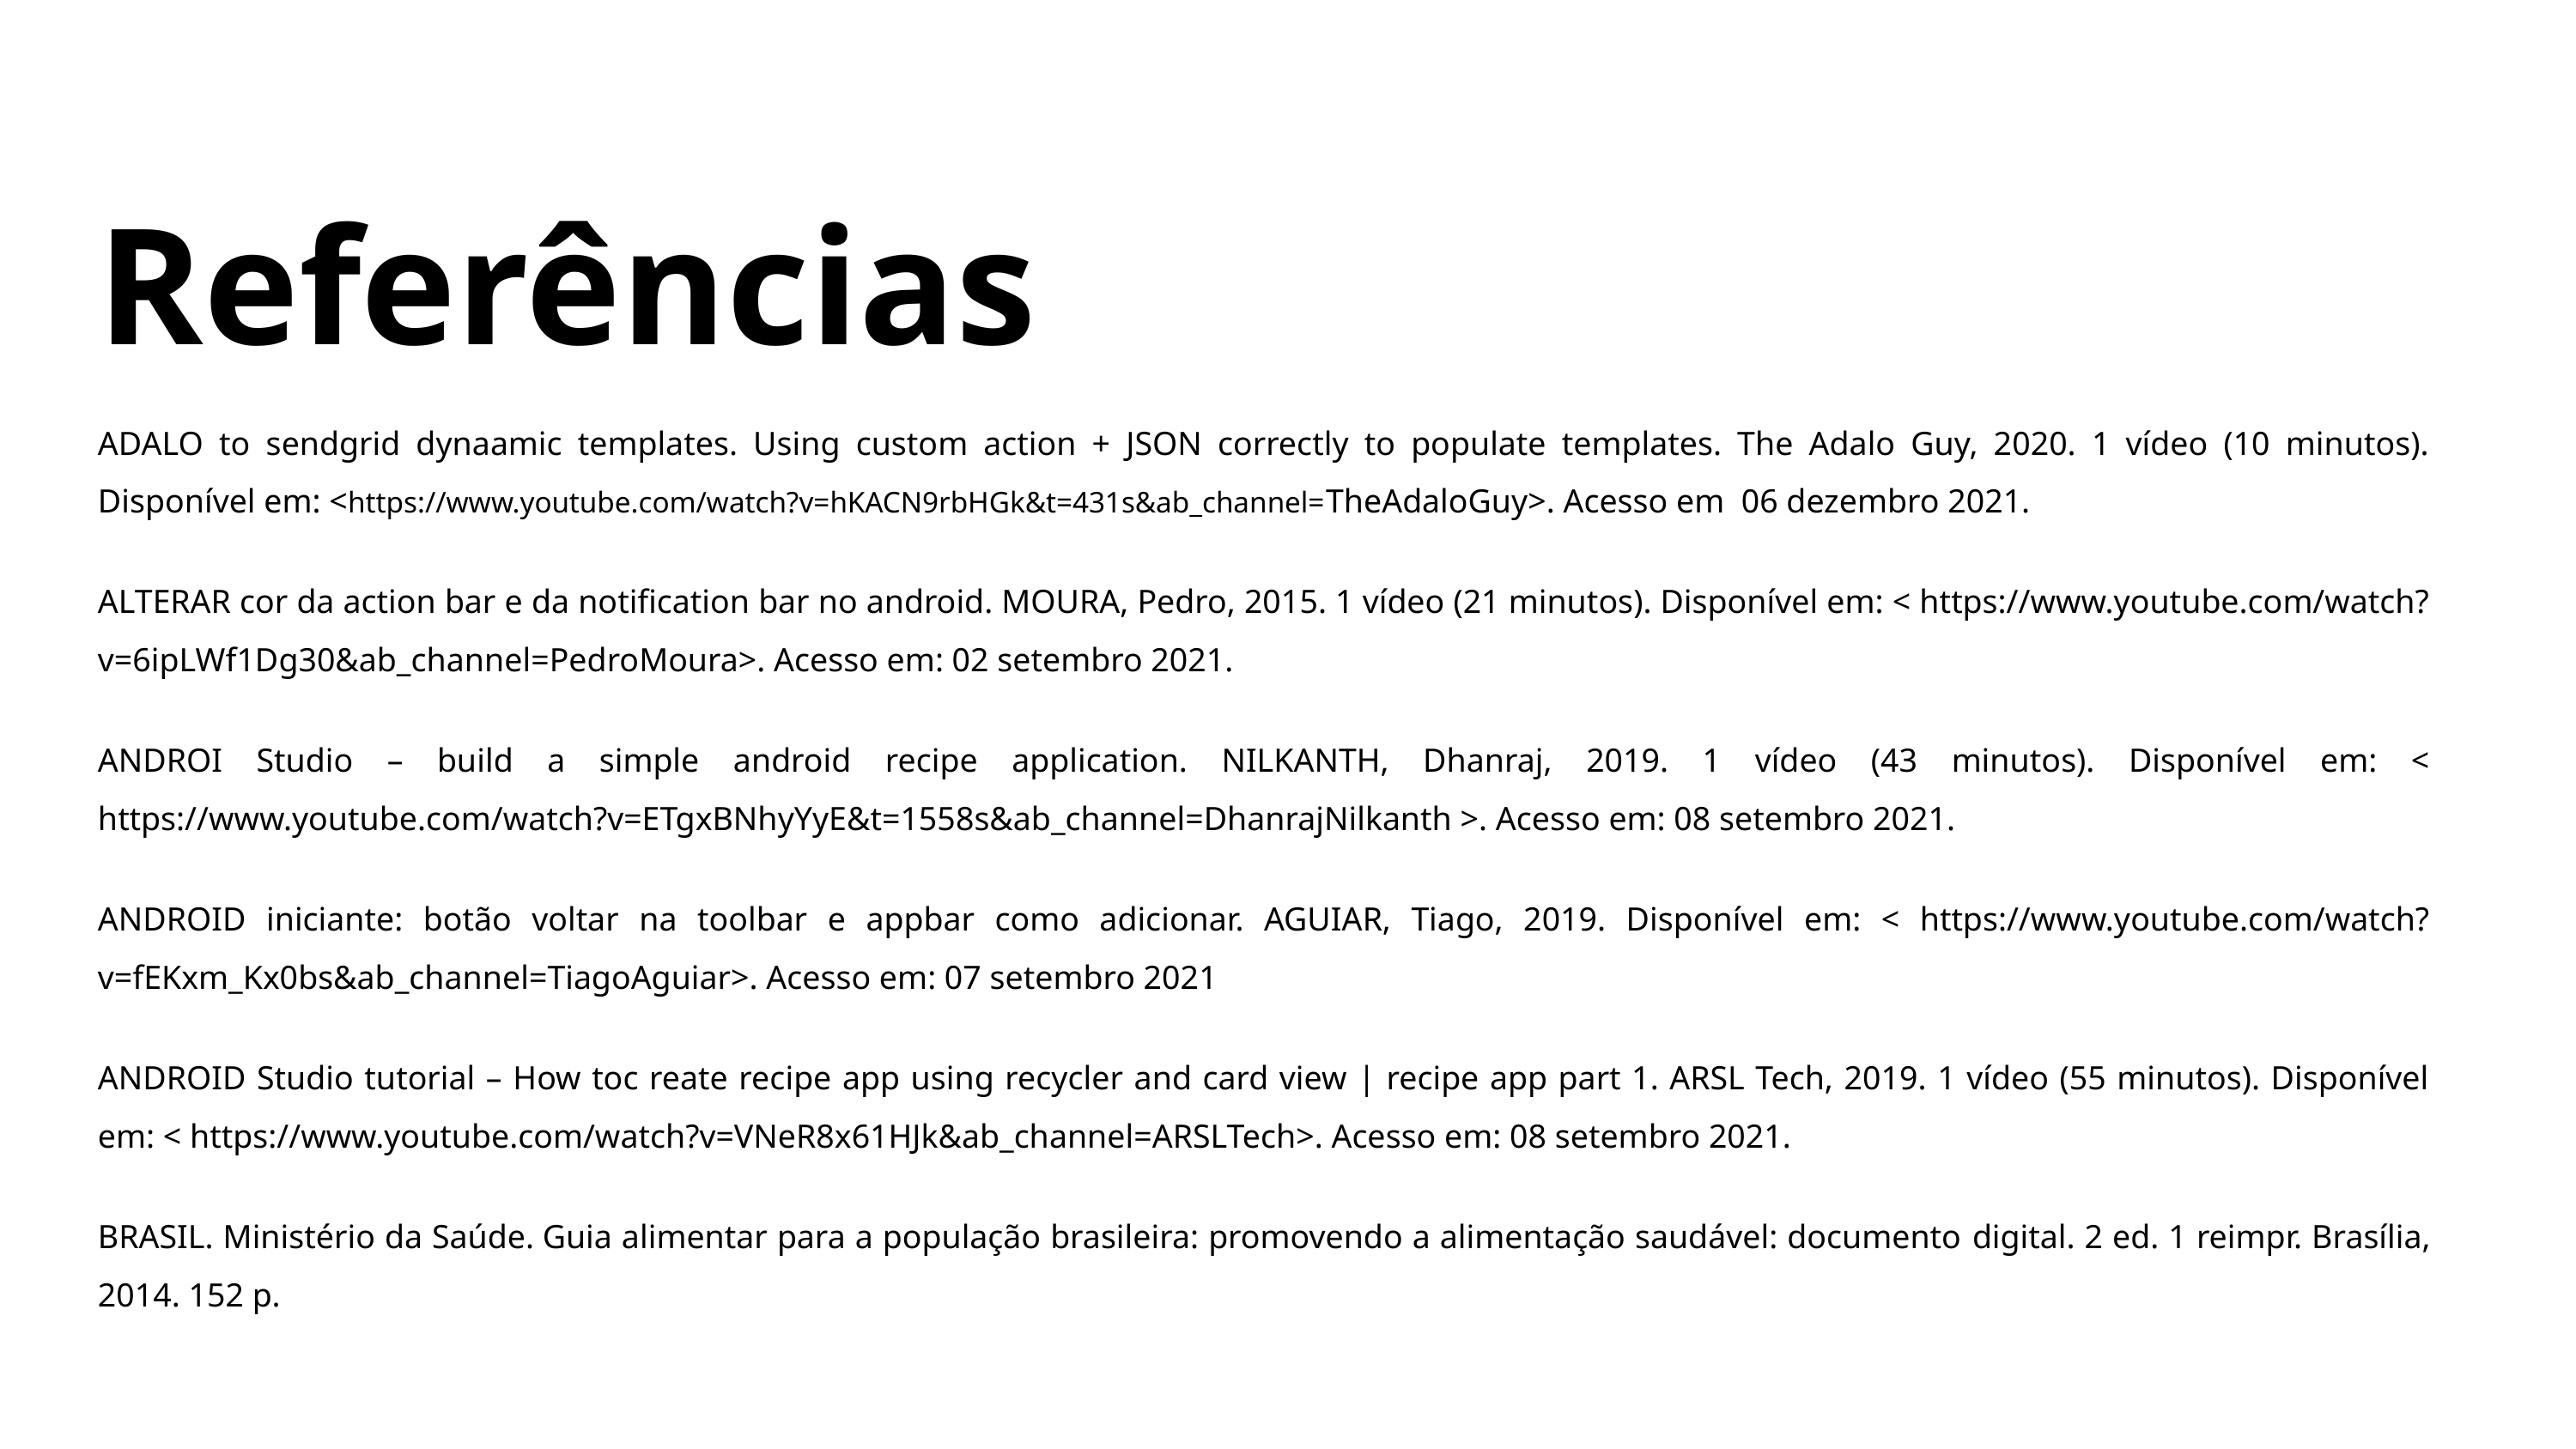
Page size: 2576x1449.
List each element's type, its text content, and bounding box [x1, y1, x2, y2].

text_box ADALO to sendgrid dynaamic templates. Using custom action + JSON correctly to populate templates. The Adalo Guy, 2020. 1 vídeo (10 minutos). Disponível em: <https://www.youtube.com/watch?v=hKACN9rbHGk&t=431s&ab_channel=TheAdaloGuy>. Acesso em 06 dezembro 2021. ALTERAR cor da action bar e da notification bar no android. MOURA, Pedro, 2015. 1 vídeo (21 minutos). Disponível em: < https://www.youtube.com/watch?v=6ipLWf1Dg30&ab_channel=PedroMoura>. Acesso em: 02 setembro 2021. ANDROI Studio – build a simple android recipe application. NILKANTH, Dhanraj, 2019. 1 vídeo (43 minutos). Disponível em: < https://www.youtube.com/watch?v=ETgxBNhyYyE&t=1558s&ab_channel=DhanrajNilkanth >. Acesso em: 08 setembro 2021. ANDROID iniciante: botão voltar na toolbar e appbar como adicionar. AGUIAR, Tiago, 2019. Disponível em: < https://www.youtube.com/watch?v=fEKxm_Kx0bs&ab_channel=TiagoAguiar>. Acesso em: 07 setembro 2021 ANDROID Studio tutorial – How toc reate recipe app using recycler and card view | recipe app part 1. ARSL Tech, 2019. 1 vídeo (55 minutos). Disponível em: < https://www.youtube.com/watch?v=VNeR8x61HJk&ab_channel=ARSLTech>. Acesso em: 08 setembro 2021. BRASIL. Ministério da Saúde. Guia alimentar para a população brasileira: promovendo a alimentação saudável: documento digital. 2 ed. 1 reimpr. Brasília, 2014. 152 p. [97, 403, 2432, 1313]
text_box Referências [97, 144, 2054, 377]
